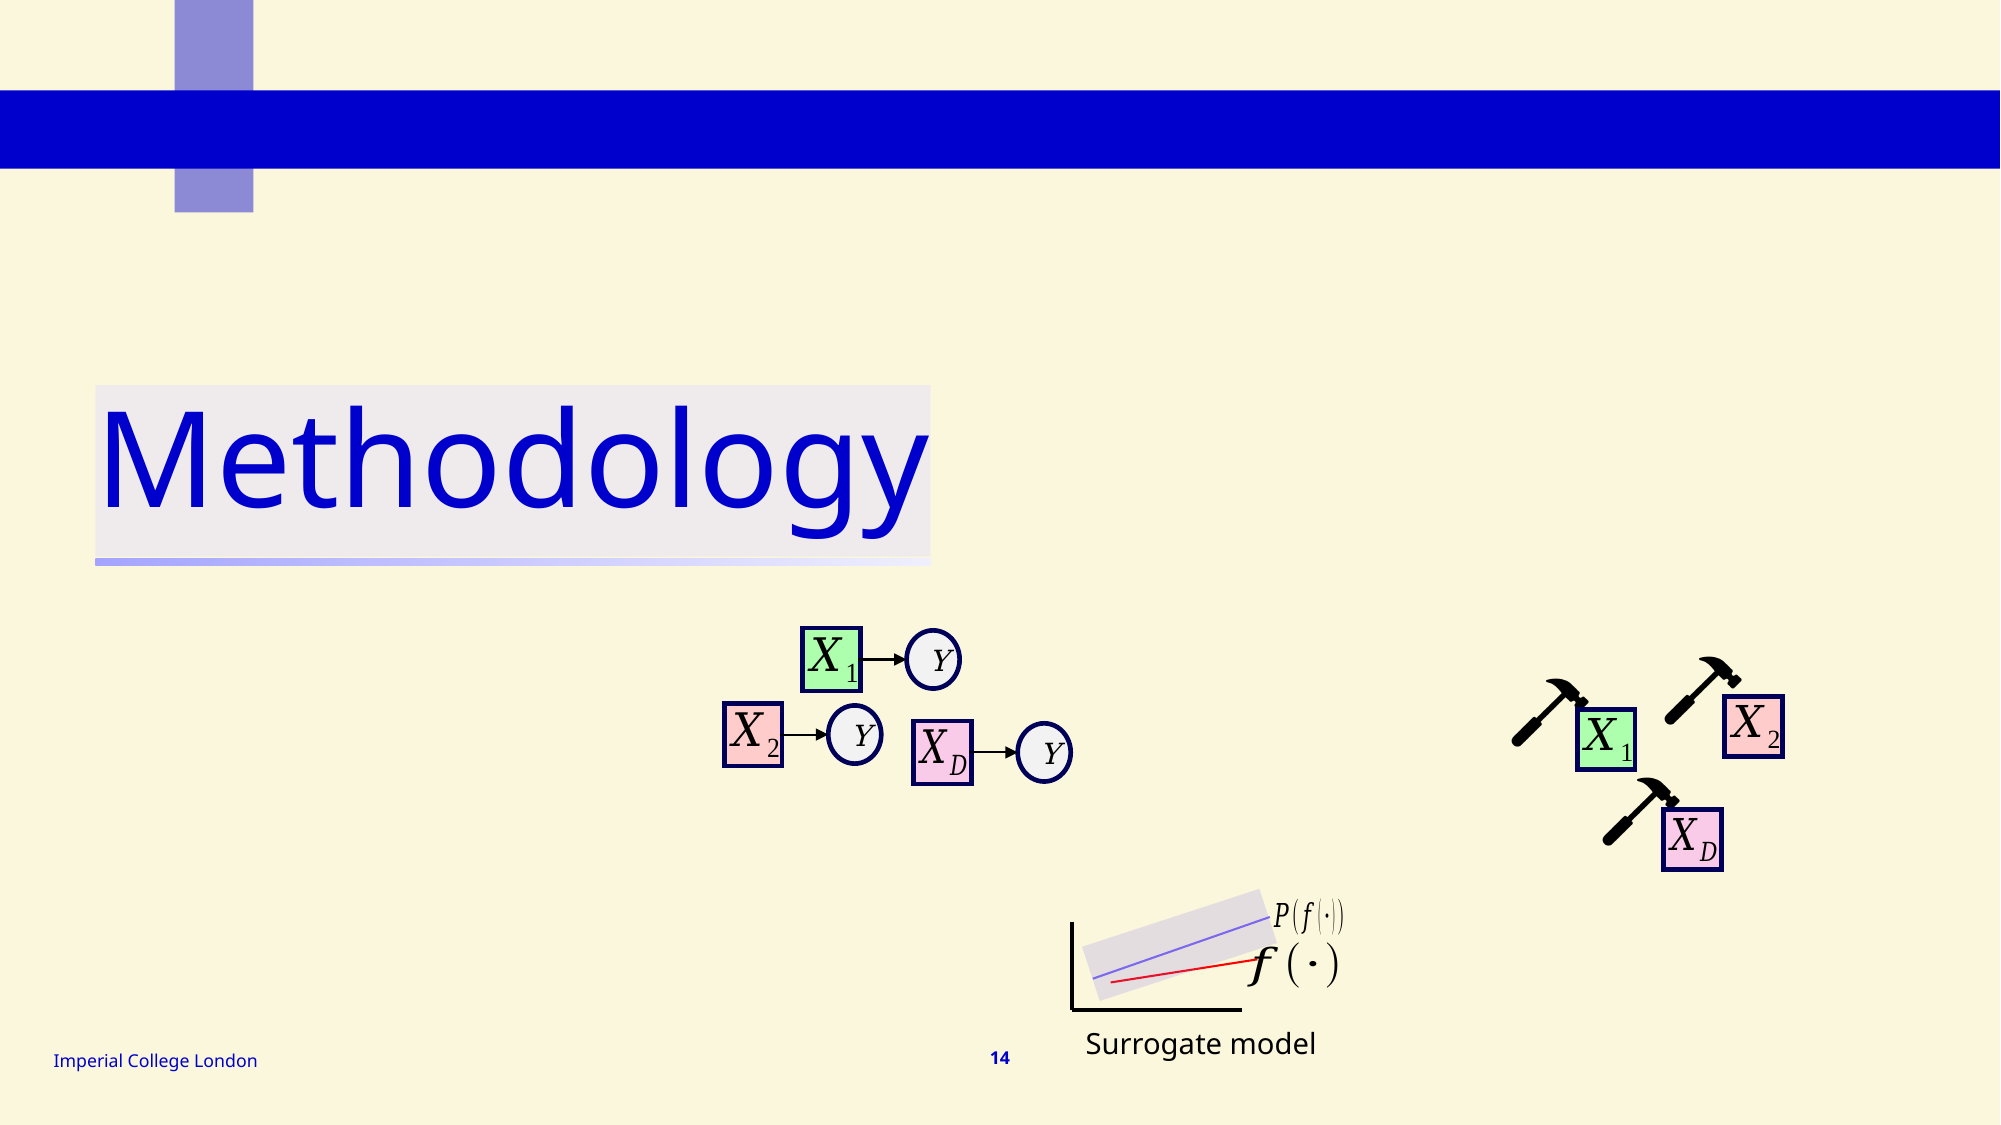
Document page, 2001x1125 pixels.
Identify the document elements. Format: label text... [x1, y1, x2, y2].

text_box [1070, 896, 1373, 1104]
text_box [94, 384, 932, 557]
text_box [1508, 649, 1781, 867]
text_box [174, 0, 254, 213]
text_box [94, 557, 932, 566]
slide_number 14 [973, 1048, 1027, 1072]
text_box [0, 89, 174, 170]
title Methodology [95, 233, 1596, 537]
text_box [726, 630, 1071, 782]
text_box [254, 89, 2000, 170]
